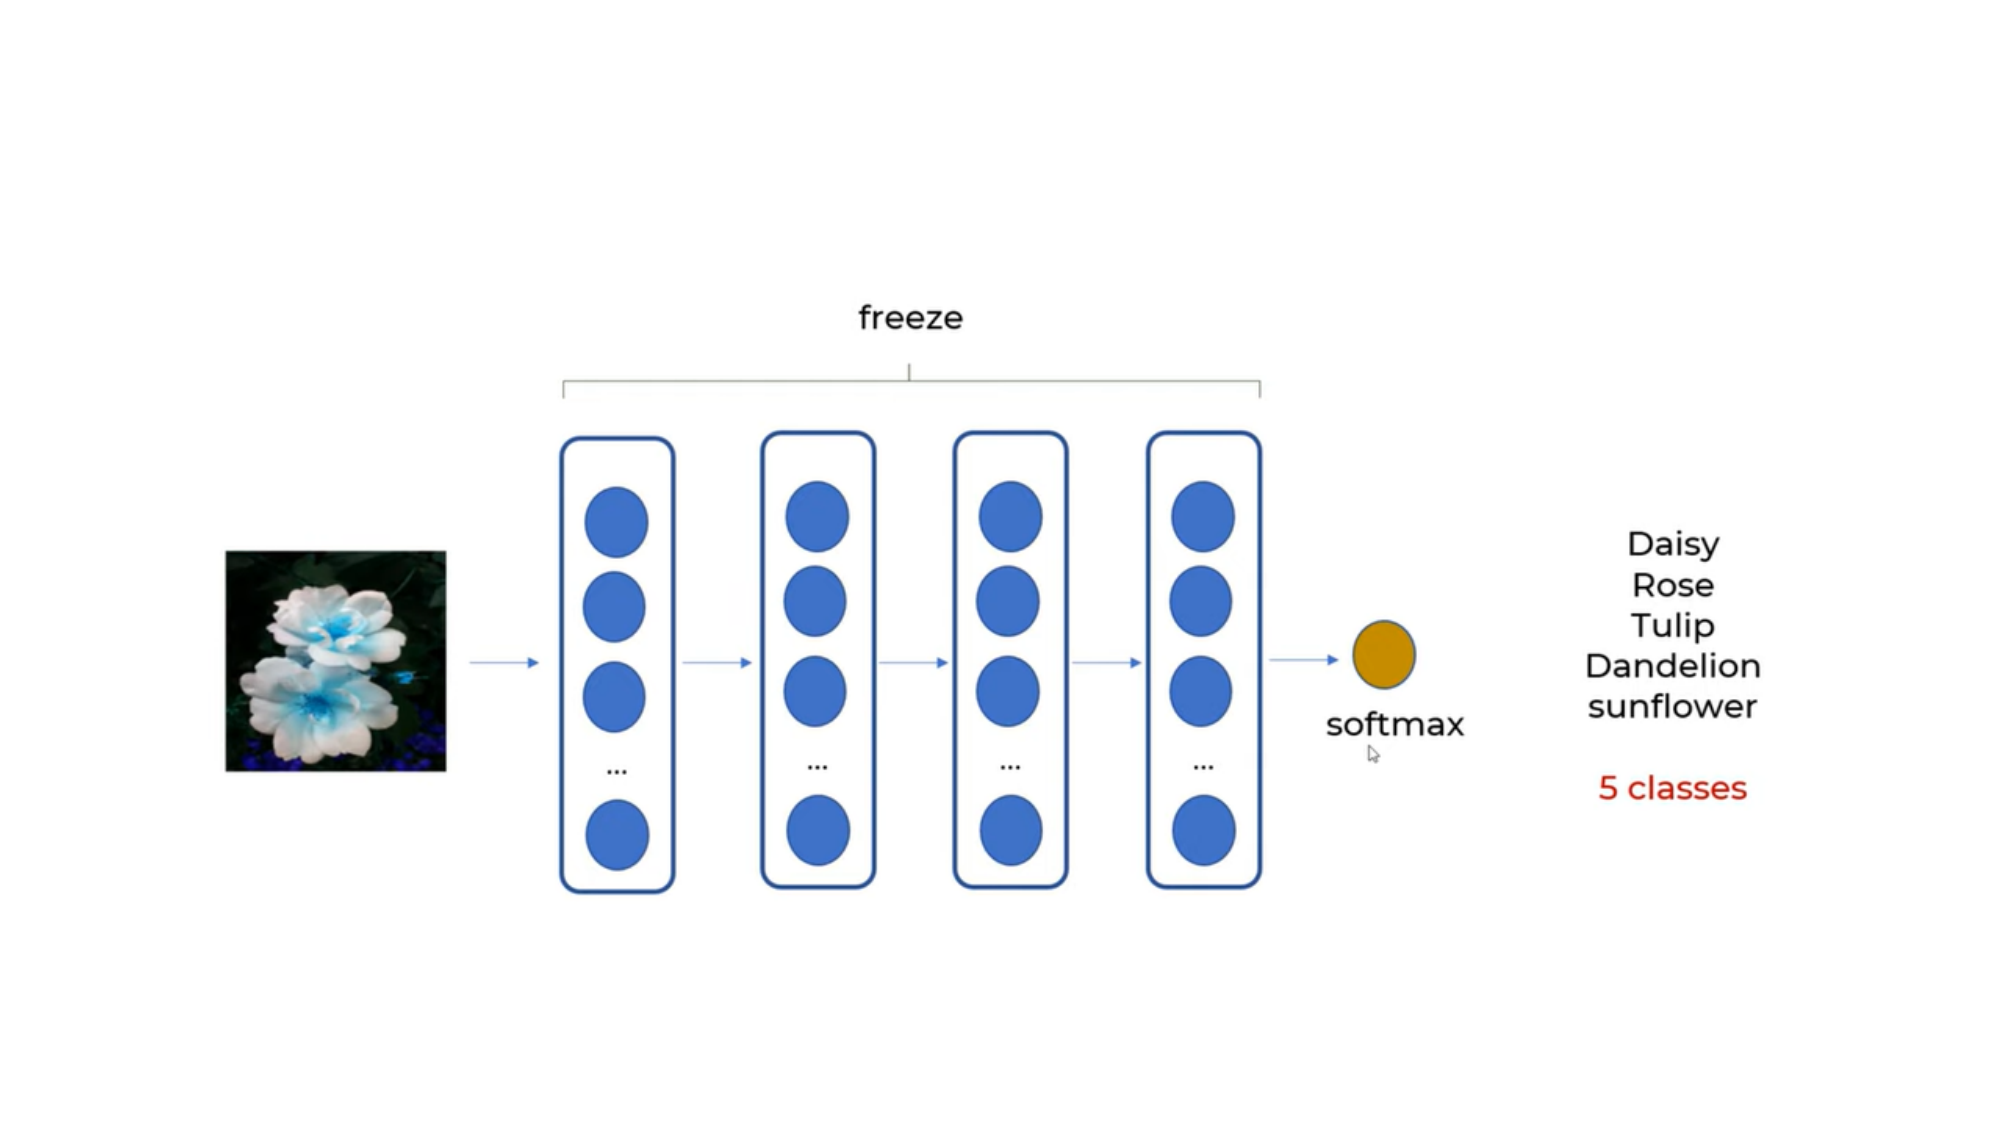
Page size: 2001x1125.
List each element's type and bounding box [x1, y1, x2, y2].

picture [131, 213, 1869, 911]
